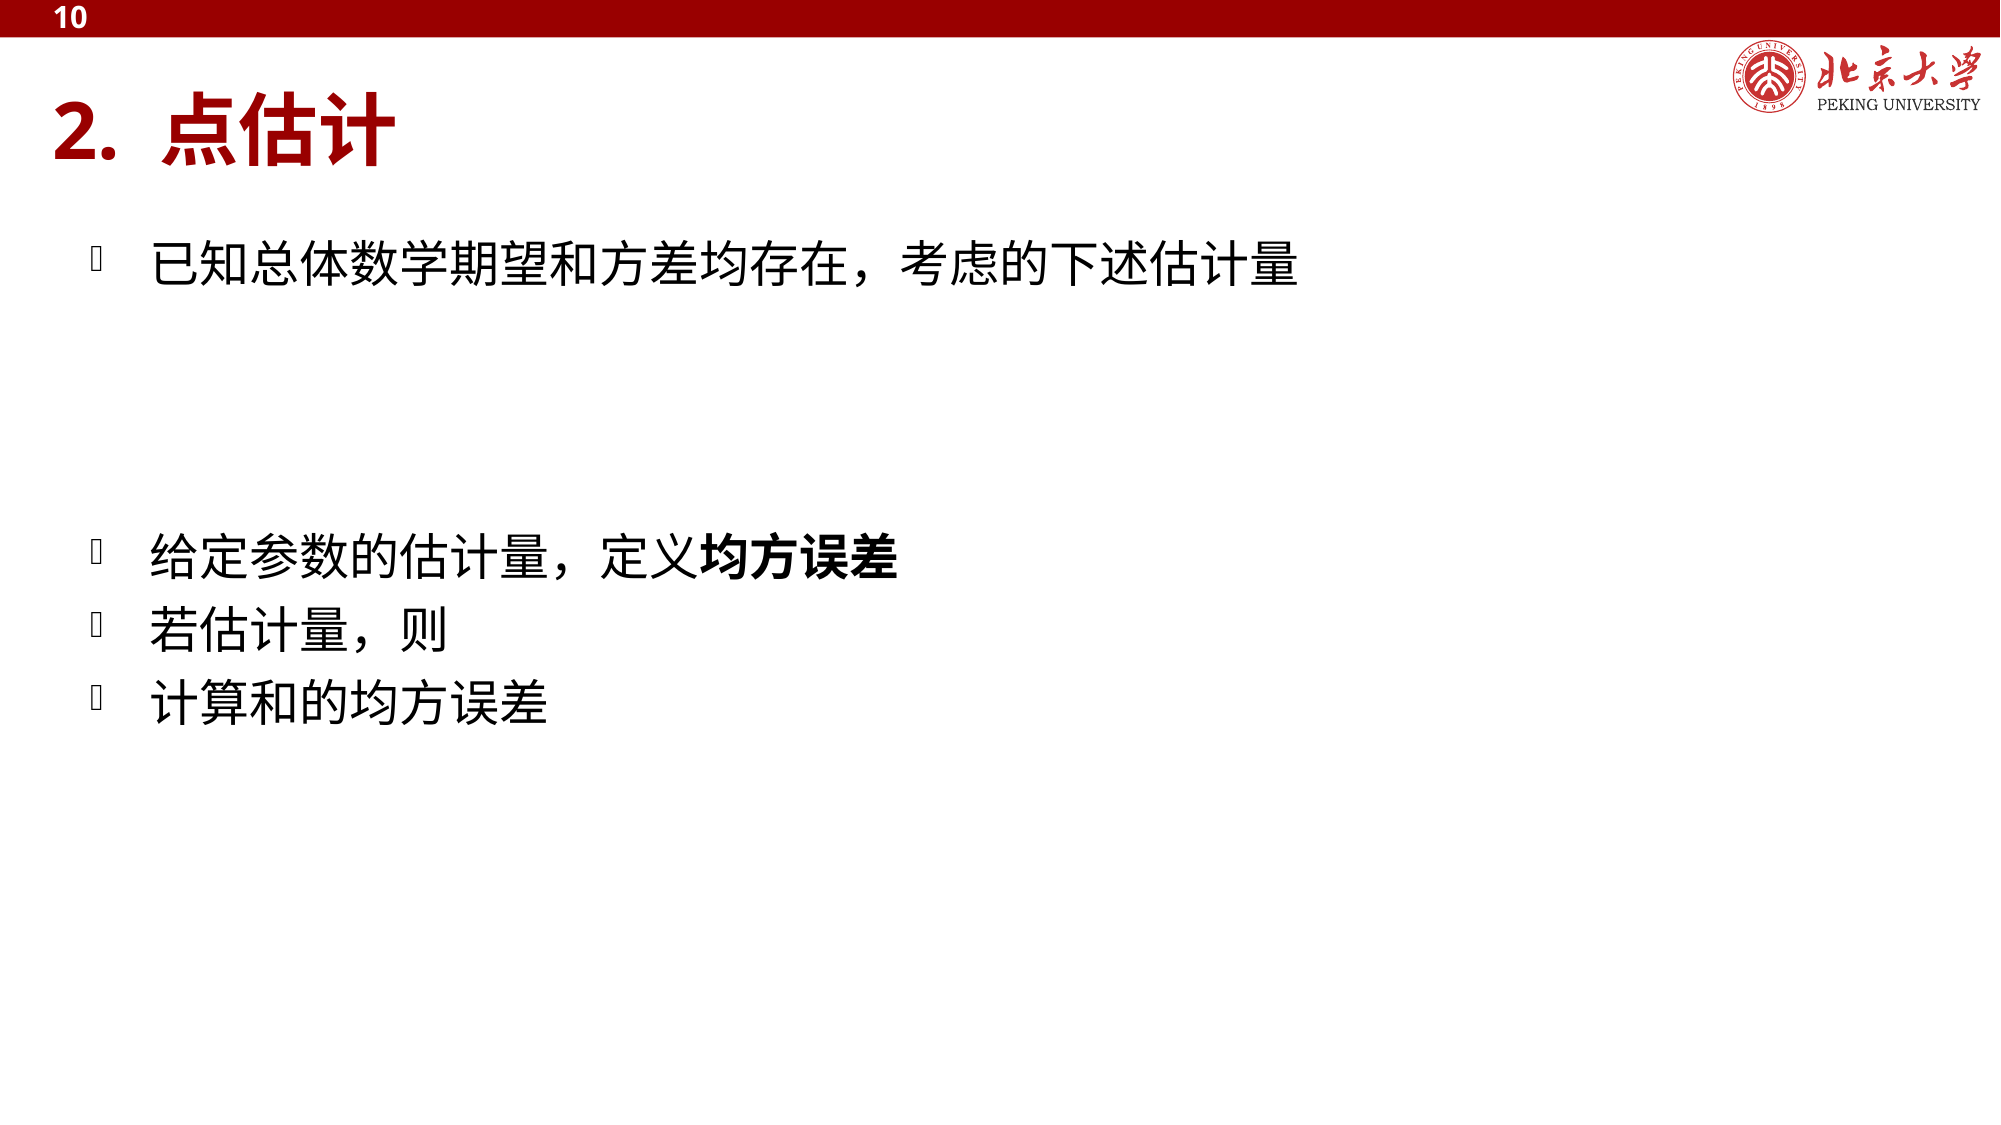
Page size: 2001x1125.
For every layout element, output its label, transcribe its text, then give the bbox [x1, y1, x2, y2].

slide_number 10 [37, 5, 225, 34]
title 2. 点估计 [37, 62, 1951, 194]
